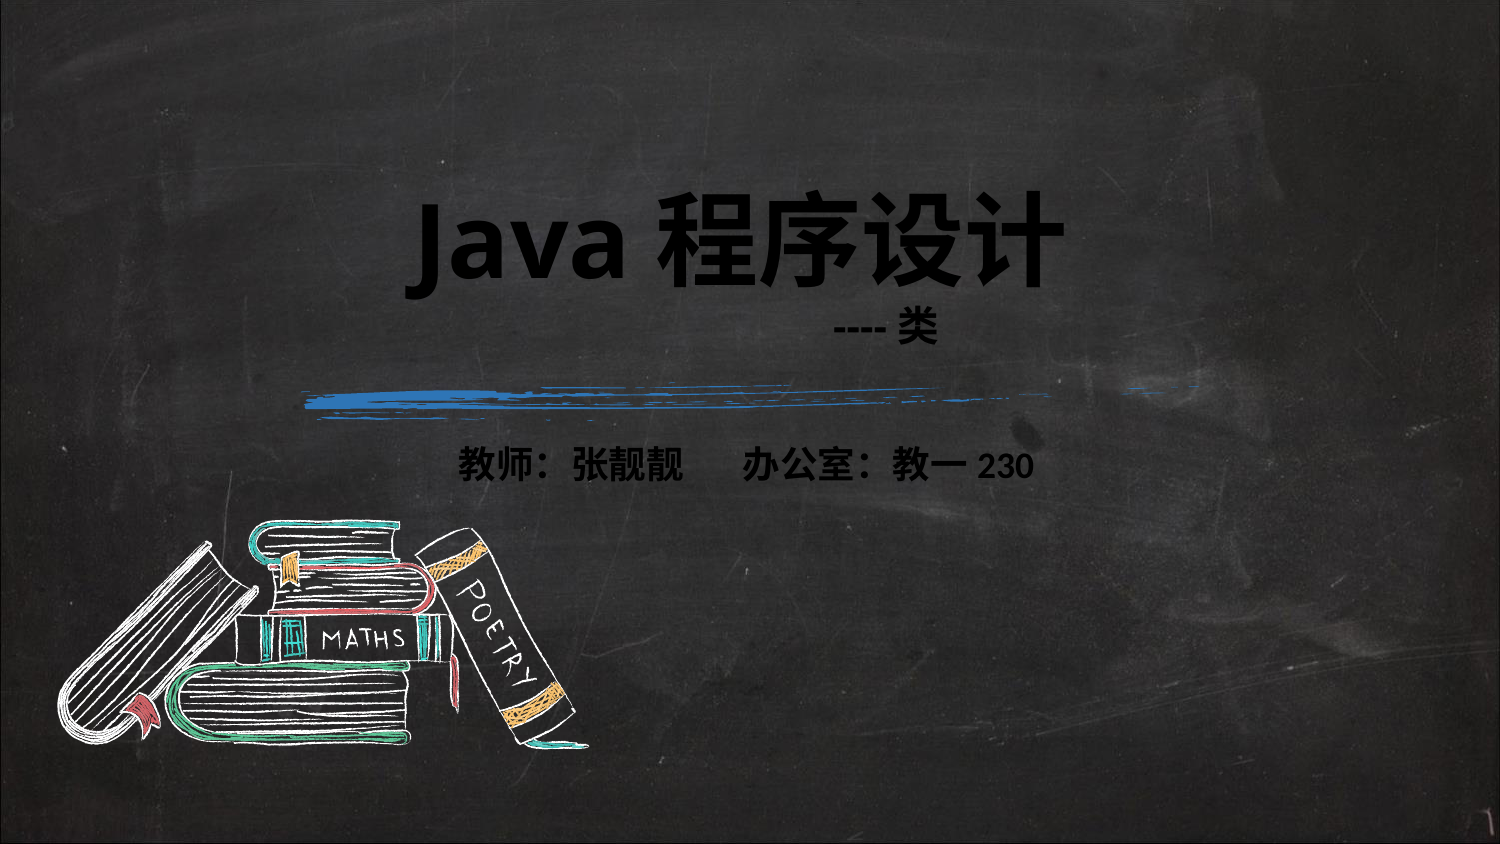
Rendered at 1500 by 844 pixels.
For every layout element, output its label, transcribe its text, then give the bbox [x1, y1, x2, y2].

text_box 教师：张靓靓 办公室：教一230 [413, 433, 1080, 494]
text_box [300, 381, 1200, 422]
text_box Java程序设计 ----类 [57, 168, 1425, 357]
picture [0, 0, 1500, 844]
